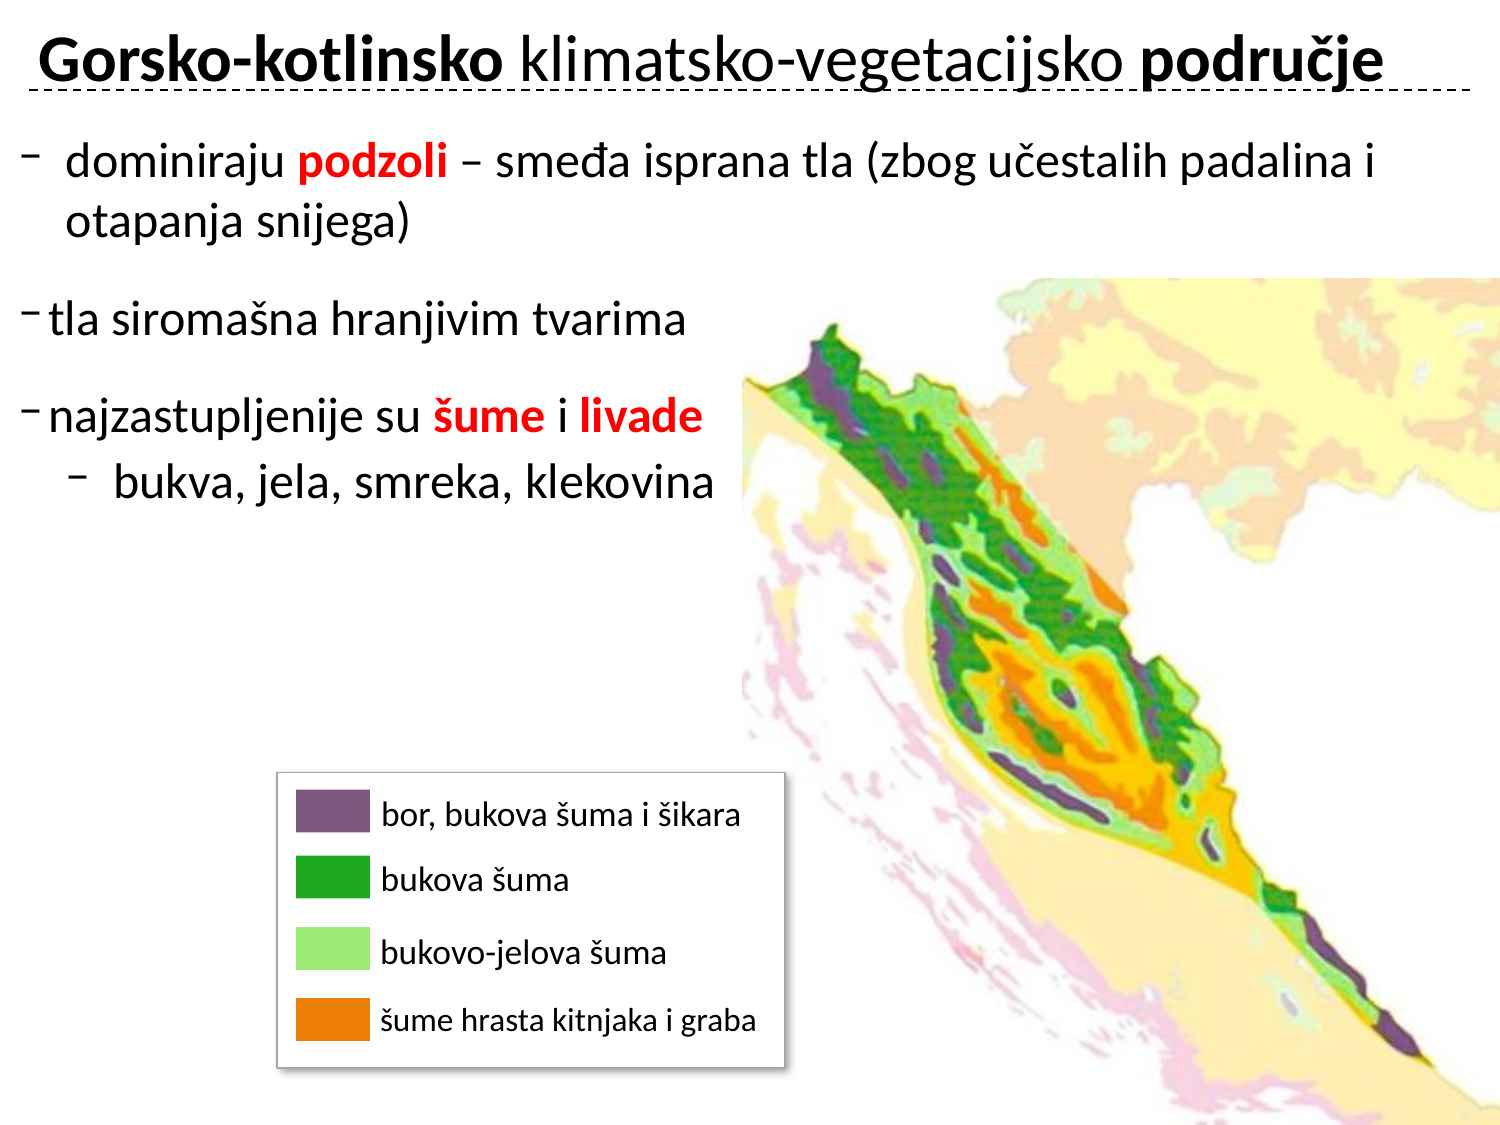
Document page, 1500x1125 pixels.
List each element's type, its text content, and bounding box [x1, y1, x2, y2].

picture [741, 278, 1500, 1125]
title Gorsko-kotlinsko klimatsko-vegetacijsko područje [23, 7, 1477, 102]
text_box dominiraju podzoli – smeđa isprana tla (zbog učestalih padalina i otapanja snijega) tla siromašna hranjivim tvarima najzastupljenije su šume i livade bukva, jela, smreka, klekovina [2, 111, 1484, 730]
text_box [276, 772, 786, 1069]
